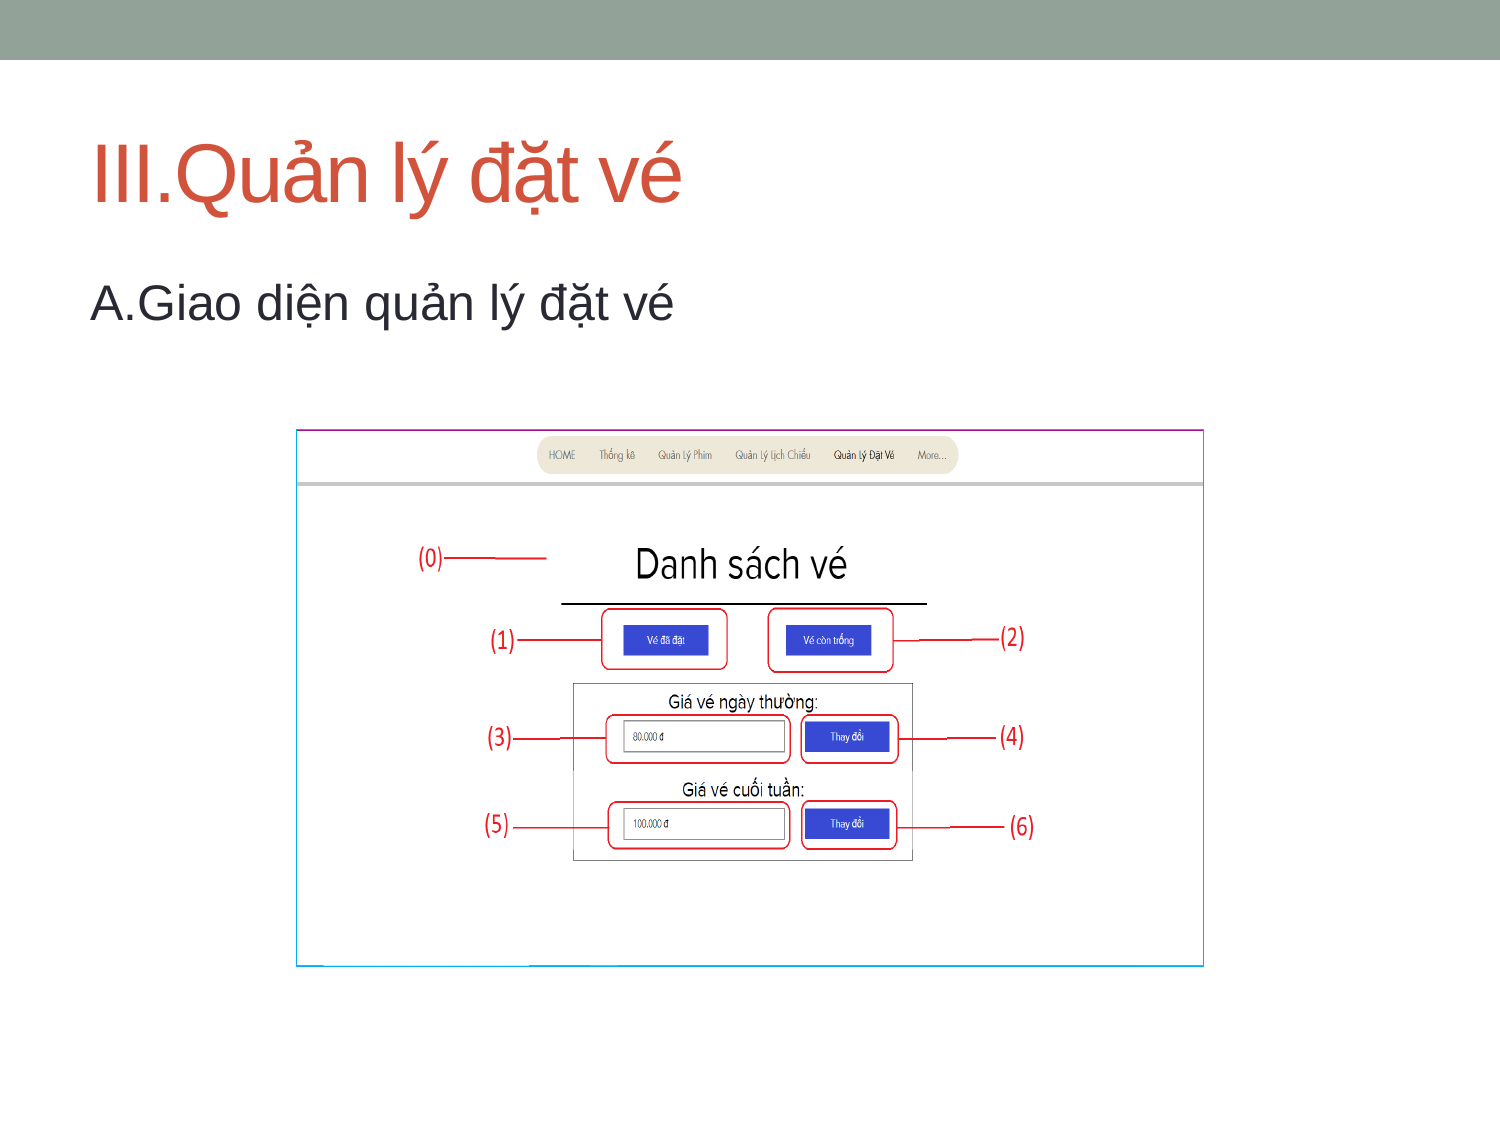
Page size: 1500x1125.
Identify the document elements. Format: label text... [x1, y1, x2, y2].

list A.Giao diện quản lý đặt vé [75, 262, 1425, 1063]
picture [298, 431, 1202, 965]
title III.Quản lý đặt vé [75, 87, 1425, 250]
